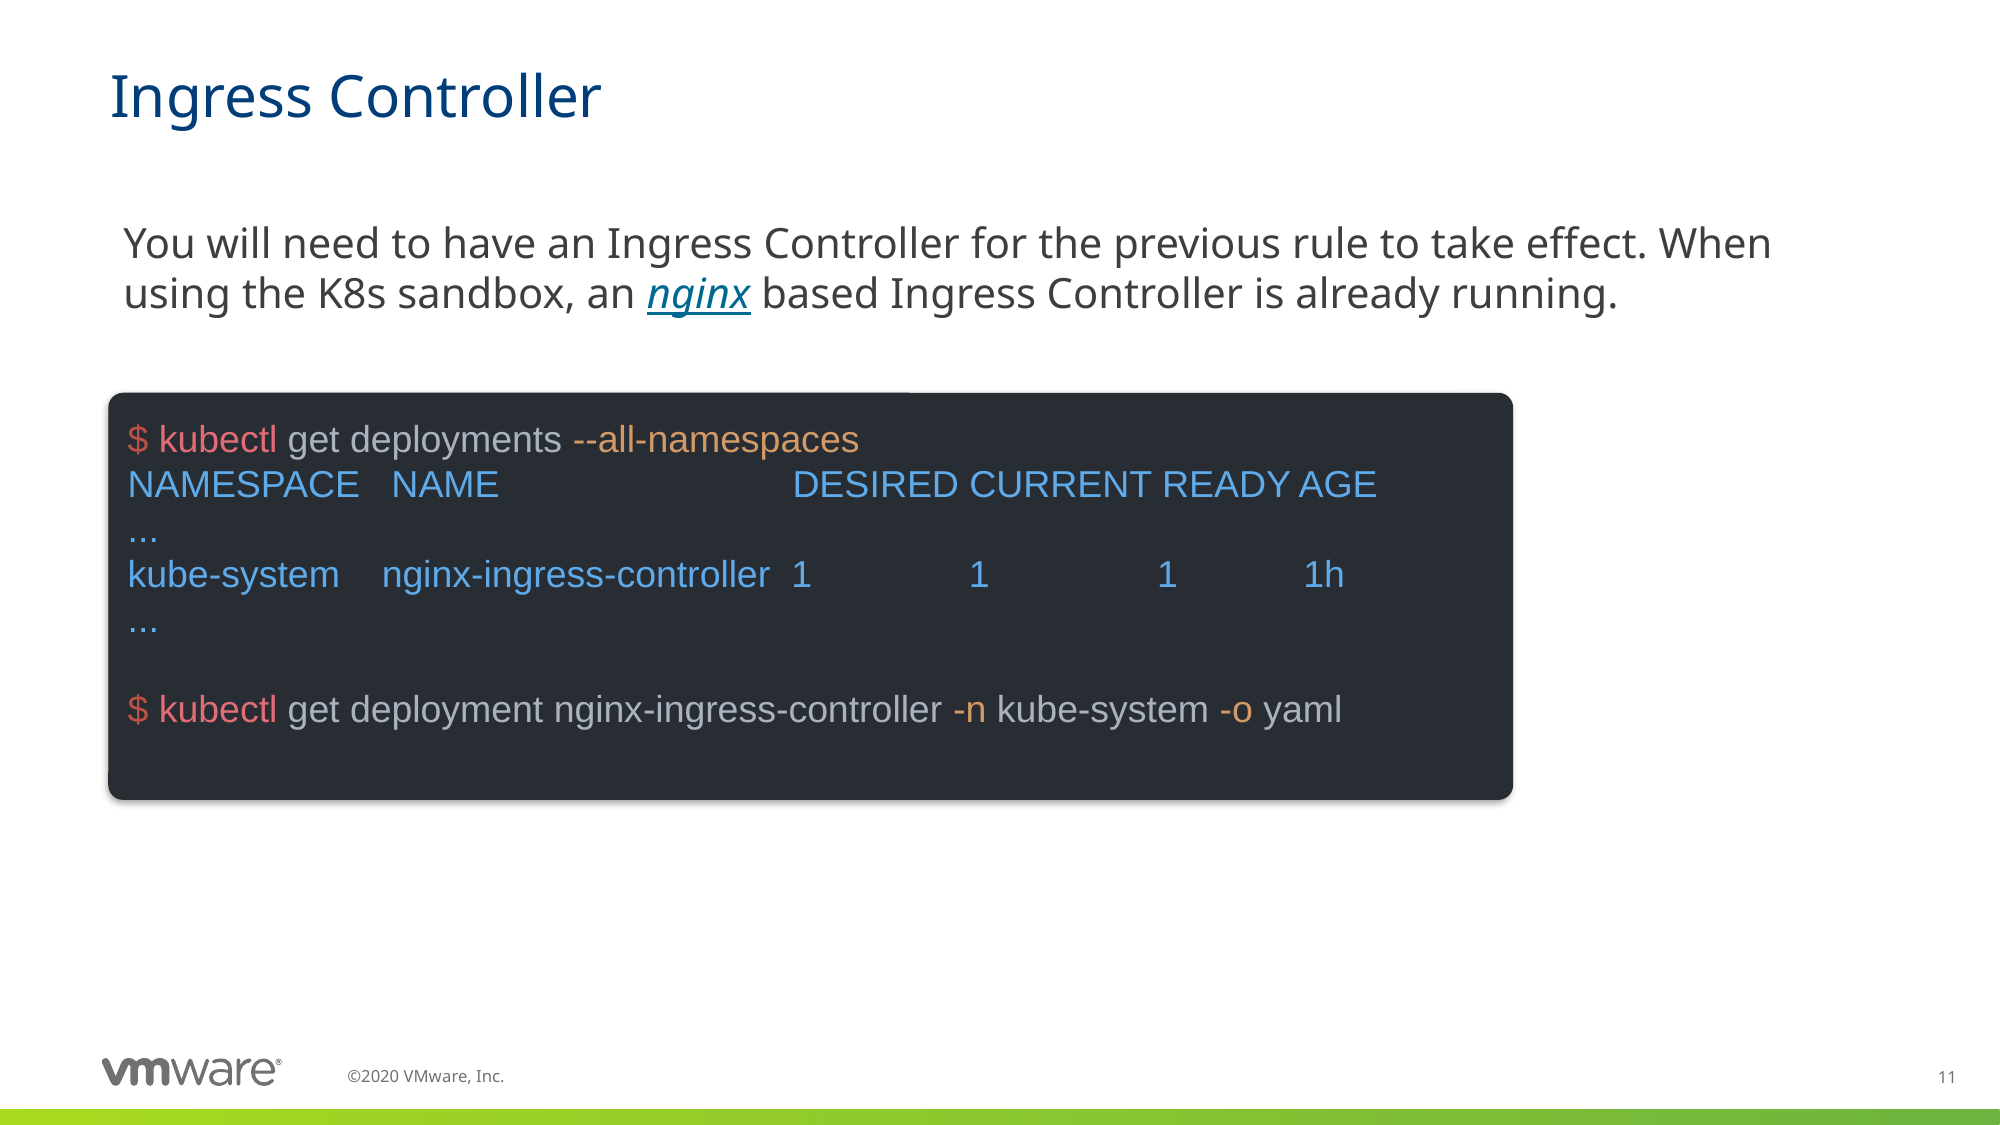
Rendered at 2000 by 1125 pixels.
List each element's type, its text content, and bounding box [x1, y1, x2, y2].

text_box $ kubectl get deployments --all-namespaces NAMESPACE NAME DESIRED CURRENT READY AGE ... kube-system nginx-ingress-controller 1 1 1 1h ... $ kubectl get deployment nginx-ingress-controller -n kube-system -o yaml [107, 391, 1514, 801]
title Ingress Controller [95, 67, 1900, 131]
text_box You will need to have an Ingress Controller for the previous rule to take effect. When using the K8s sandbox, an nginx based Ingress Controller is already running. [108, 201, 1814, 361]
